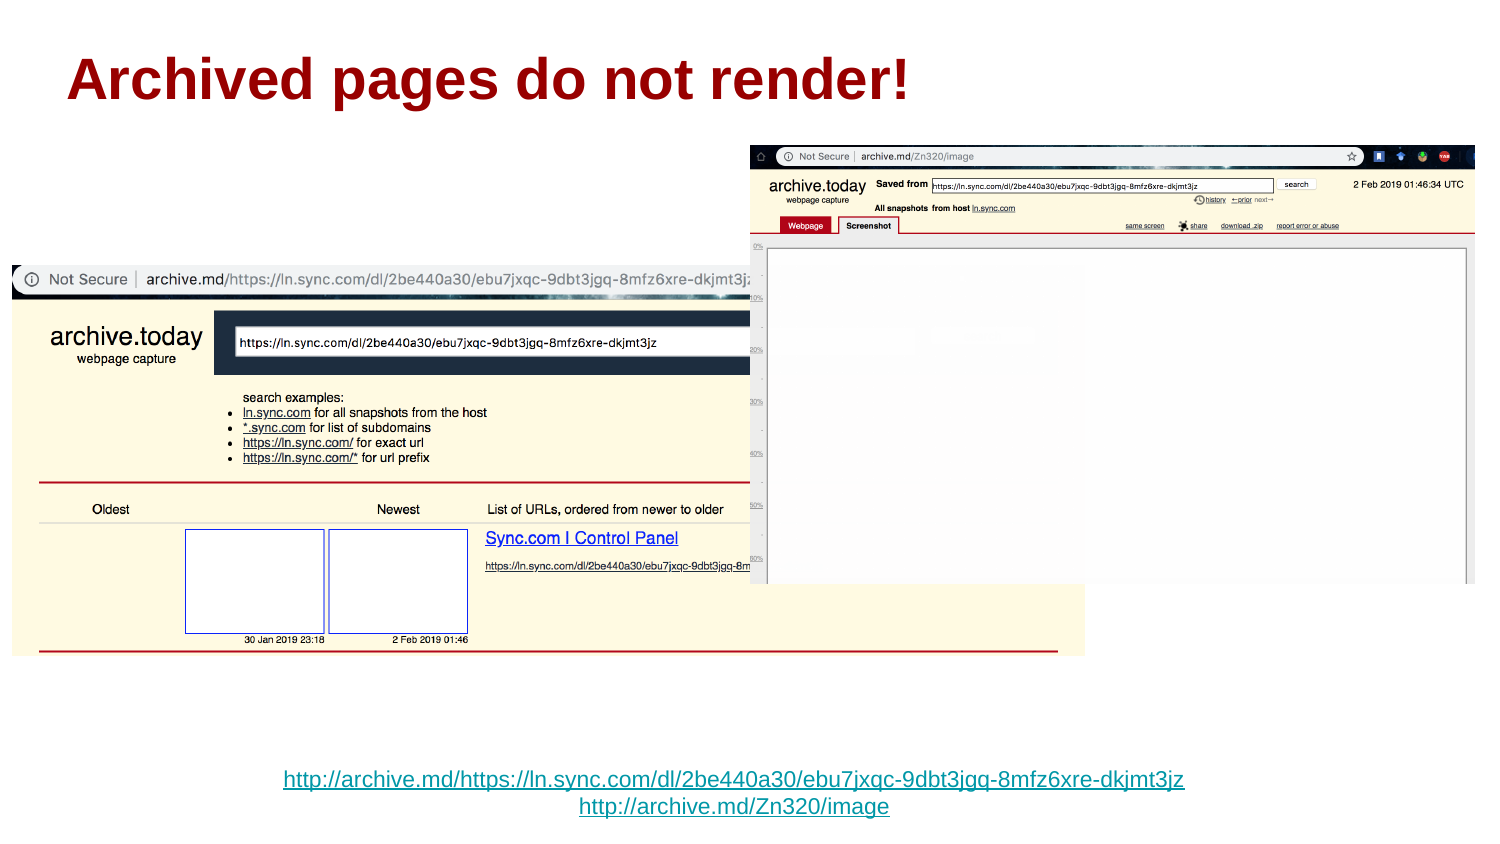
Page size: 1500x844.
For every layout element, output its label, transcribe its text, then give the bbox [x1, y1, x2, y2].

title Archived pages do not render! [51, 26, 1449, 121]
picture [12, 144, 1476, 656]
text_box http://archive.md/https://ln.sync.com/dl/2be440a30/ebu7jxqc-9dbt3jgq-8mfz6xre-dkjmt3jz http://archive.md/Zn320/image [35, 749, 1434, 823]
